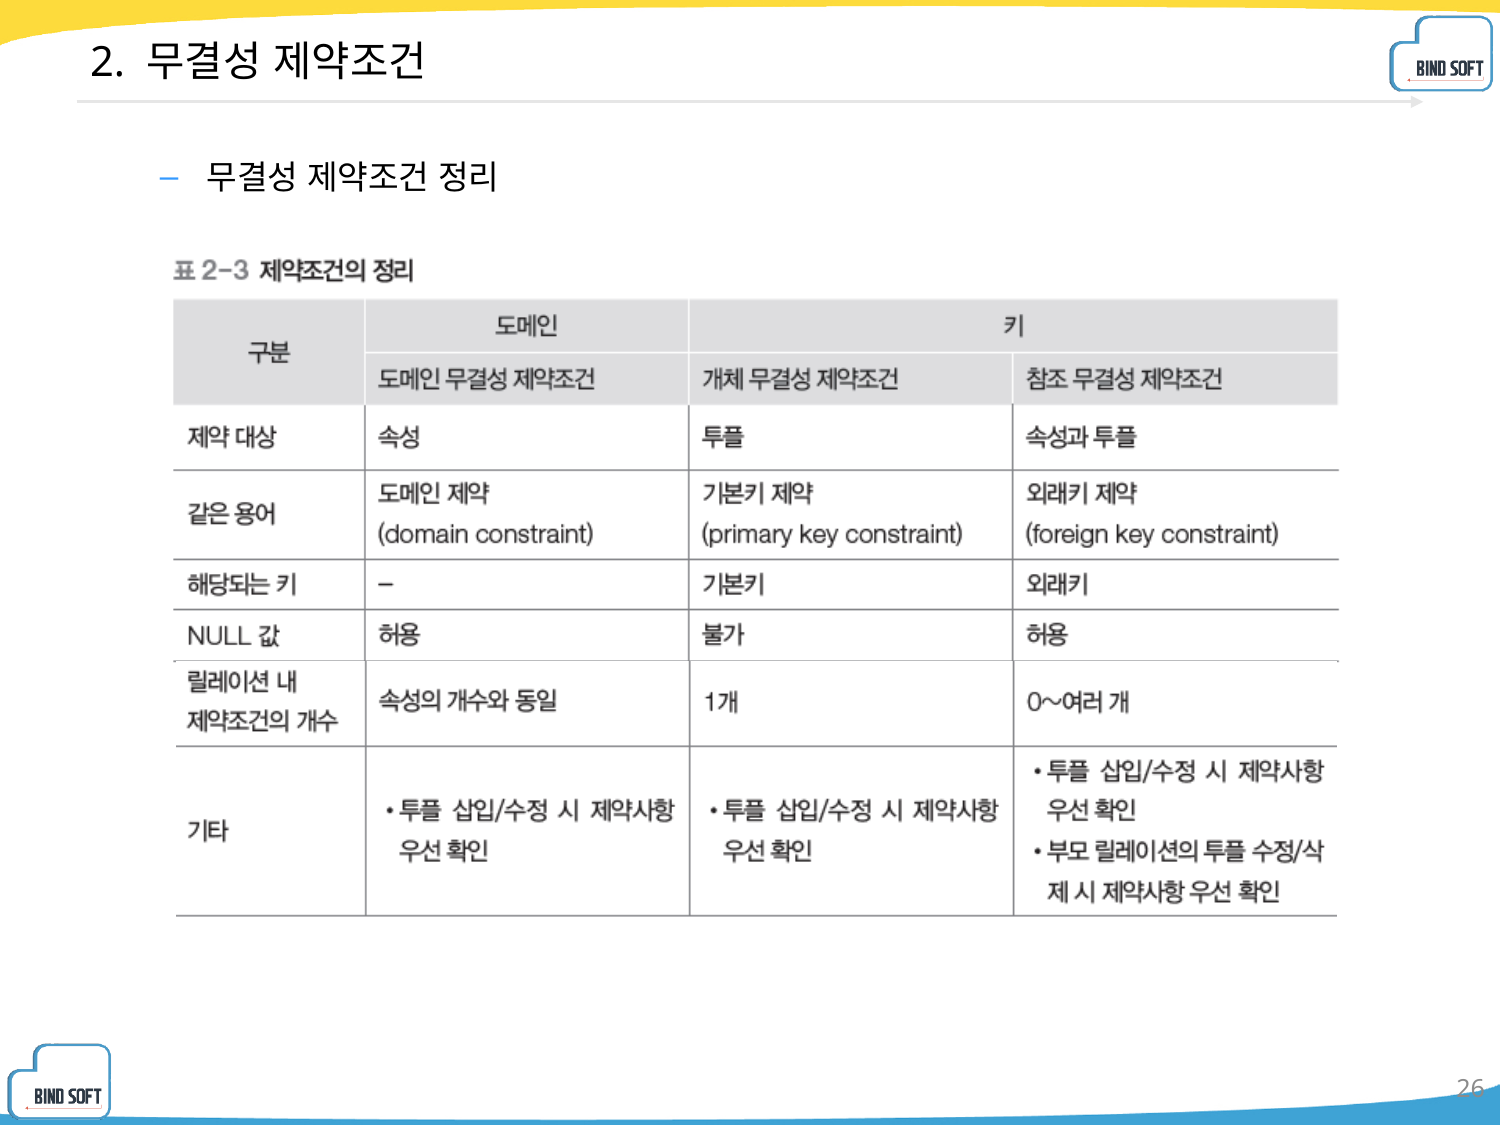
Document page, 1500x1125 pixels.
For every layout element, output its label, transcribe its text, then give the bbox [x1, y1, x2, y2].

slide_number 26 [1149, 1068, 1500, 1111]
list 무결성 제약조건 정리 [69, 149, 1420, 802]
picture [0, 0, 1500, 96]
picture [0, 1003, 1500, 1125]
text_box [172, 255, 1347, 920]
title 2. 무결성 제약조건 [75, 11, 1425, 108]
